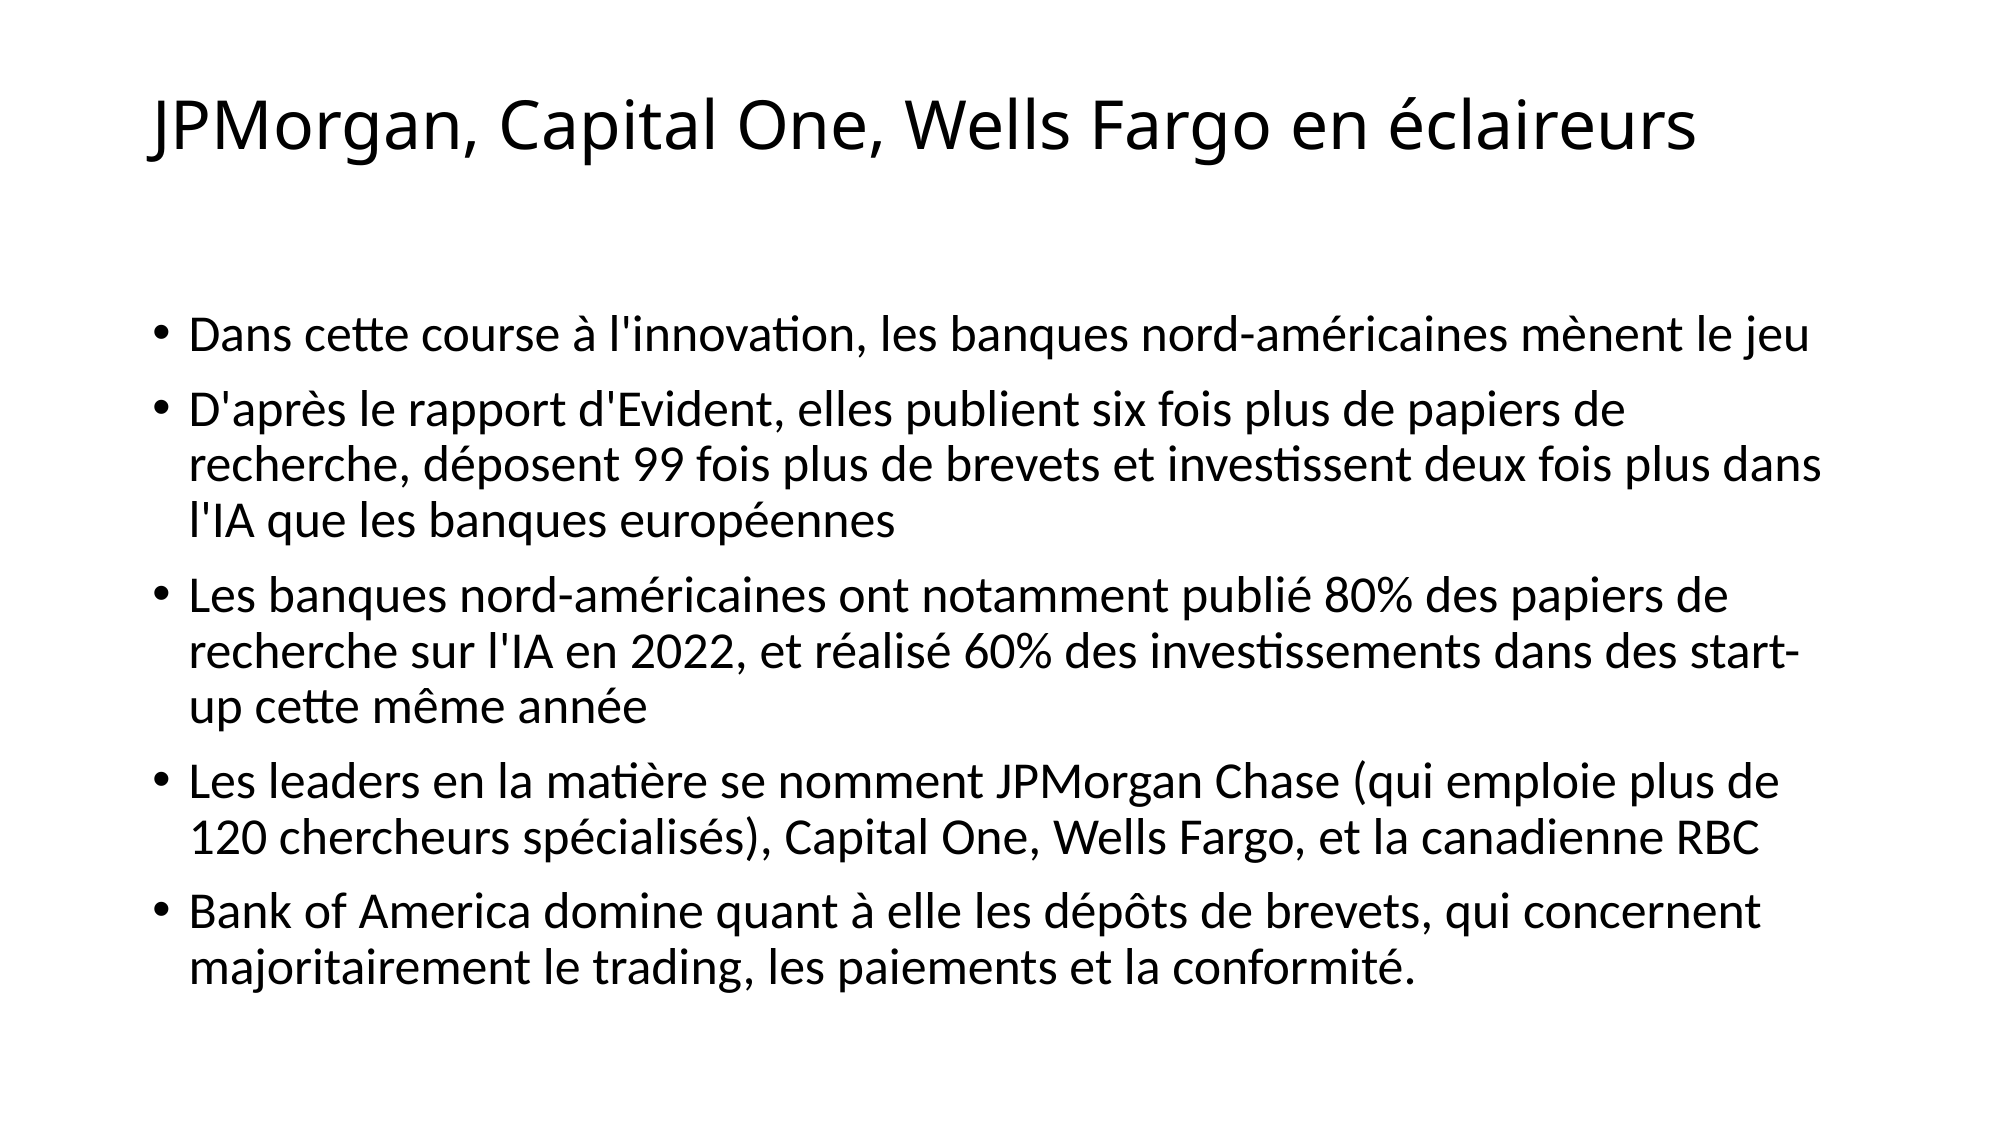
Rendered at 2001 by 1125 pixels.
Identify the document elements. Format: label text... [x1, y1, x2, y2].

title JPMorgan, Capital One, Wells Fargo en éclaireurs [137, 59, 1863, 278]
list Dans cette course à l'innovation, les banques nord-américaines mènent le jeu D'après le rapport d'Evident, elles publient six fois plus de papiers de recherche, déposent 99 fois plus de brevets et investissent deux fois plus dans l'IA que les banques européennes Les banques nord-américaines ont notamment publié 80% des papiers de recherche sur l'IA en 2022, et réalisé 60% des investissements dans des start-up cette même année Les leaders en la matière se nomment JPMorgan Chase (qui emploie plus de 120 chercheurs spécialisés), Capital One, Wells Fargo, et la canadienne RBC Bank of America domine quant à elle les dépôts de brevets, qui concernent majoritairement le trading, les paiements et la conformité. [137, 299, 1863, 1014]
